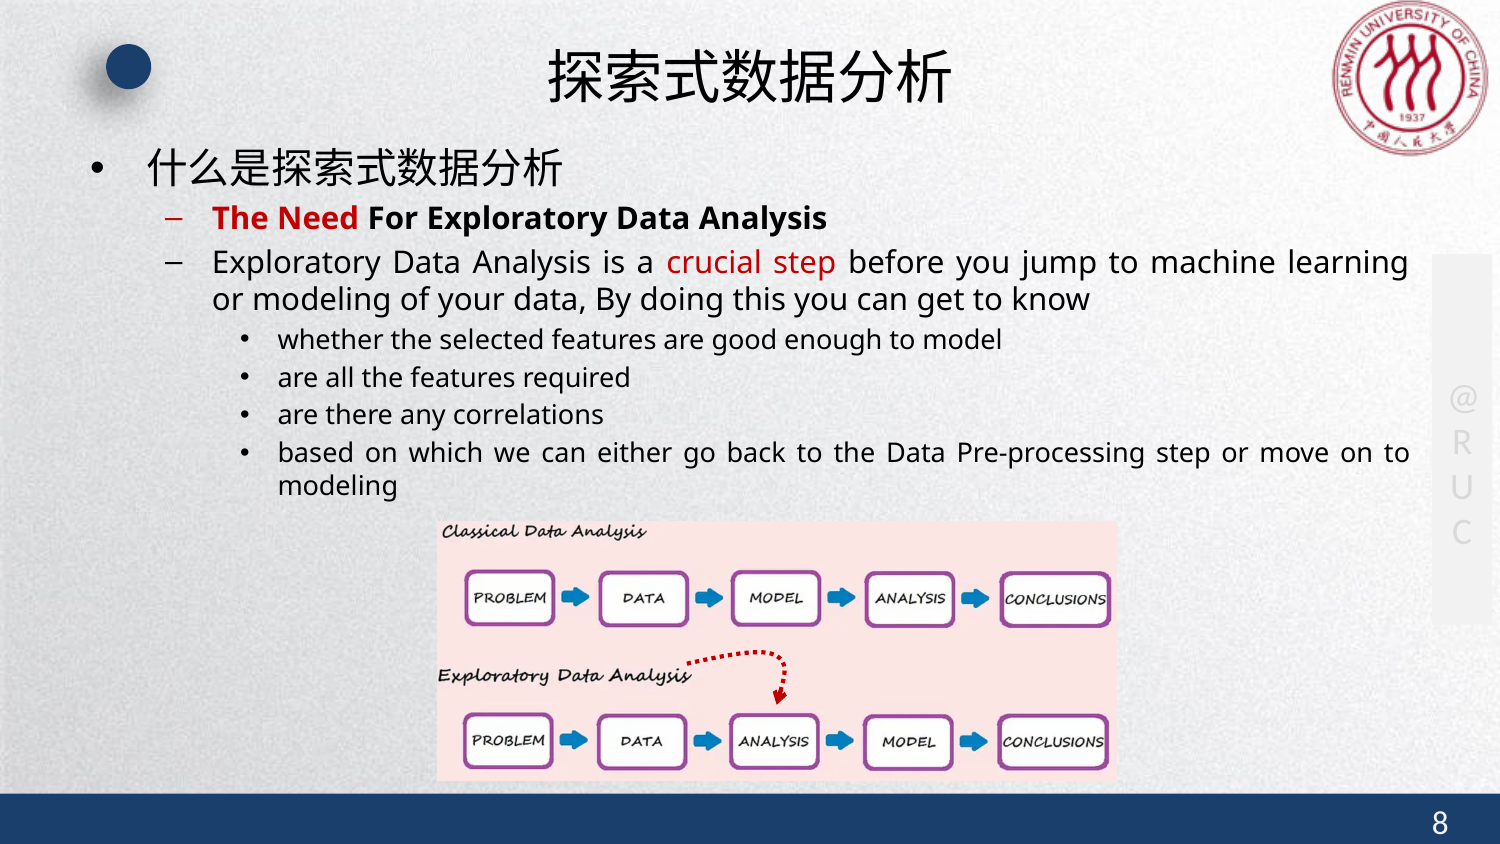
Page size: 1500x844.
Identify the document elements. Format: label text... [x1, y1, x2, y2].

list 什么是探索式数据分析 The Need For Exploratory Data Analysis Exploratory Data Analysis is a crucial step before you jump to machine learning or modeling of your data, By doing this you can get to know whether the selected features are good enough to model are all the features required are there any correlations based on which we can either go back to the Data Pre-processing step or move on to modeling [75, 134, 1425, 781]
title 探索式数据分析 [75, 33, 1425, 116]
picture [0, 0, 1500, 793]
